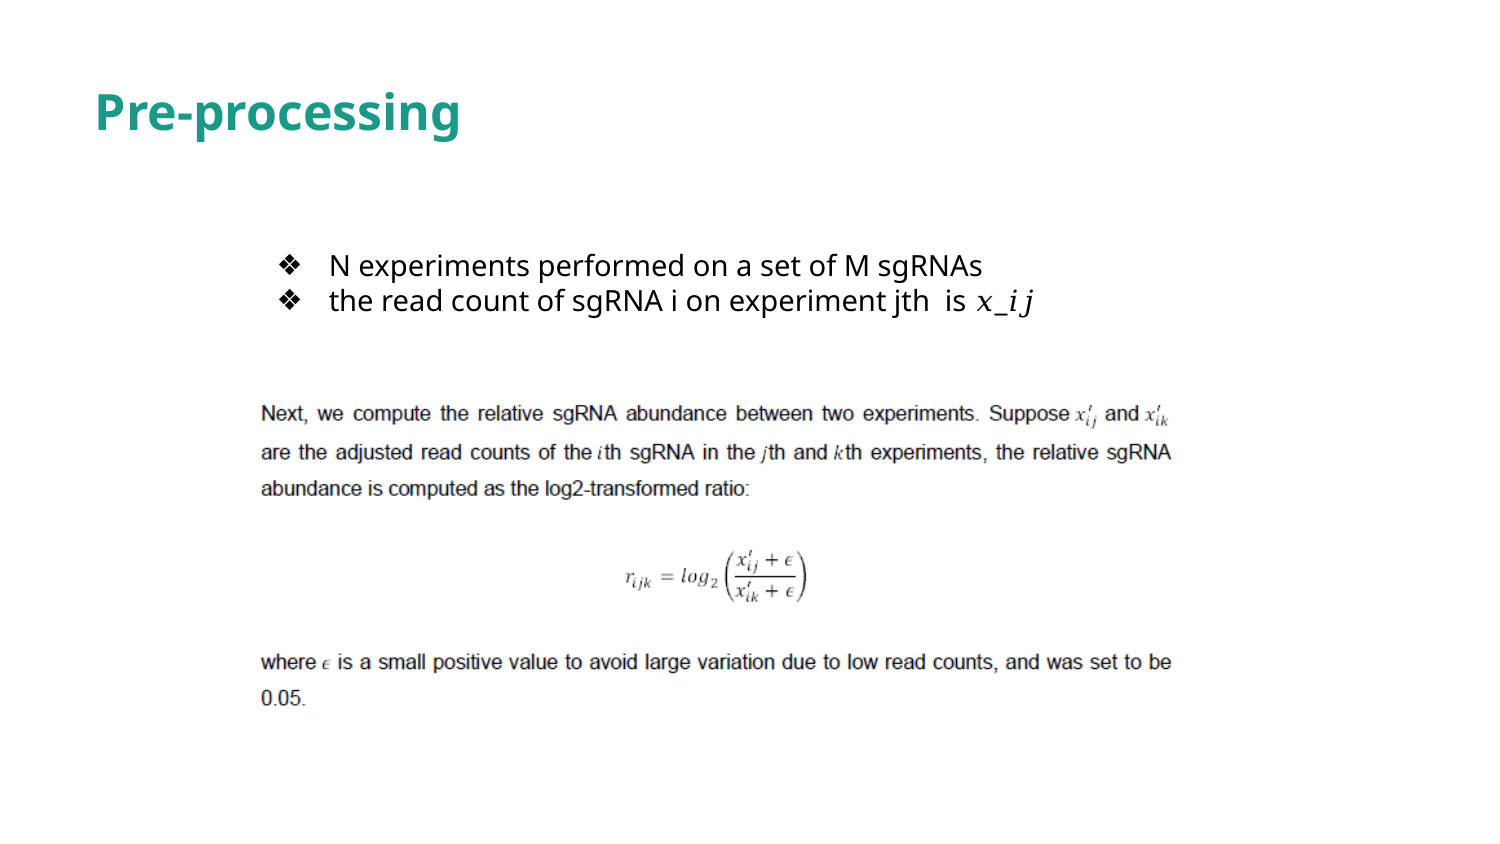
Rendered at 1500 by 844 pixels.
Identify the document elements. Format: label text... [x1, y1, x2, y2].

text_box N experiments performed on a set of M sgRNAs the read count of sgRNA i on experiment jth is 𝑥_𝑖𝑗 [238, 231, 1214, 367]
title Pre-processing [83, 75, 1141, 238]
picture [244, 391, 1208, 725]
